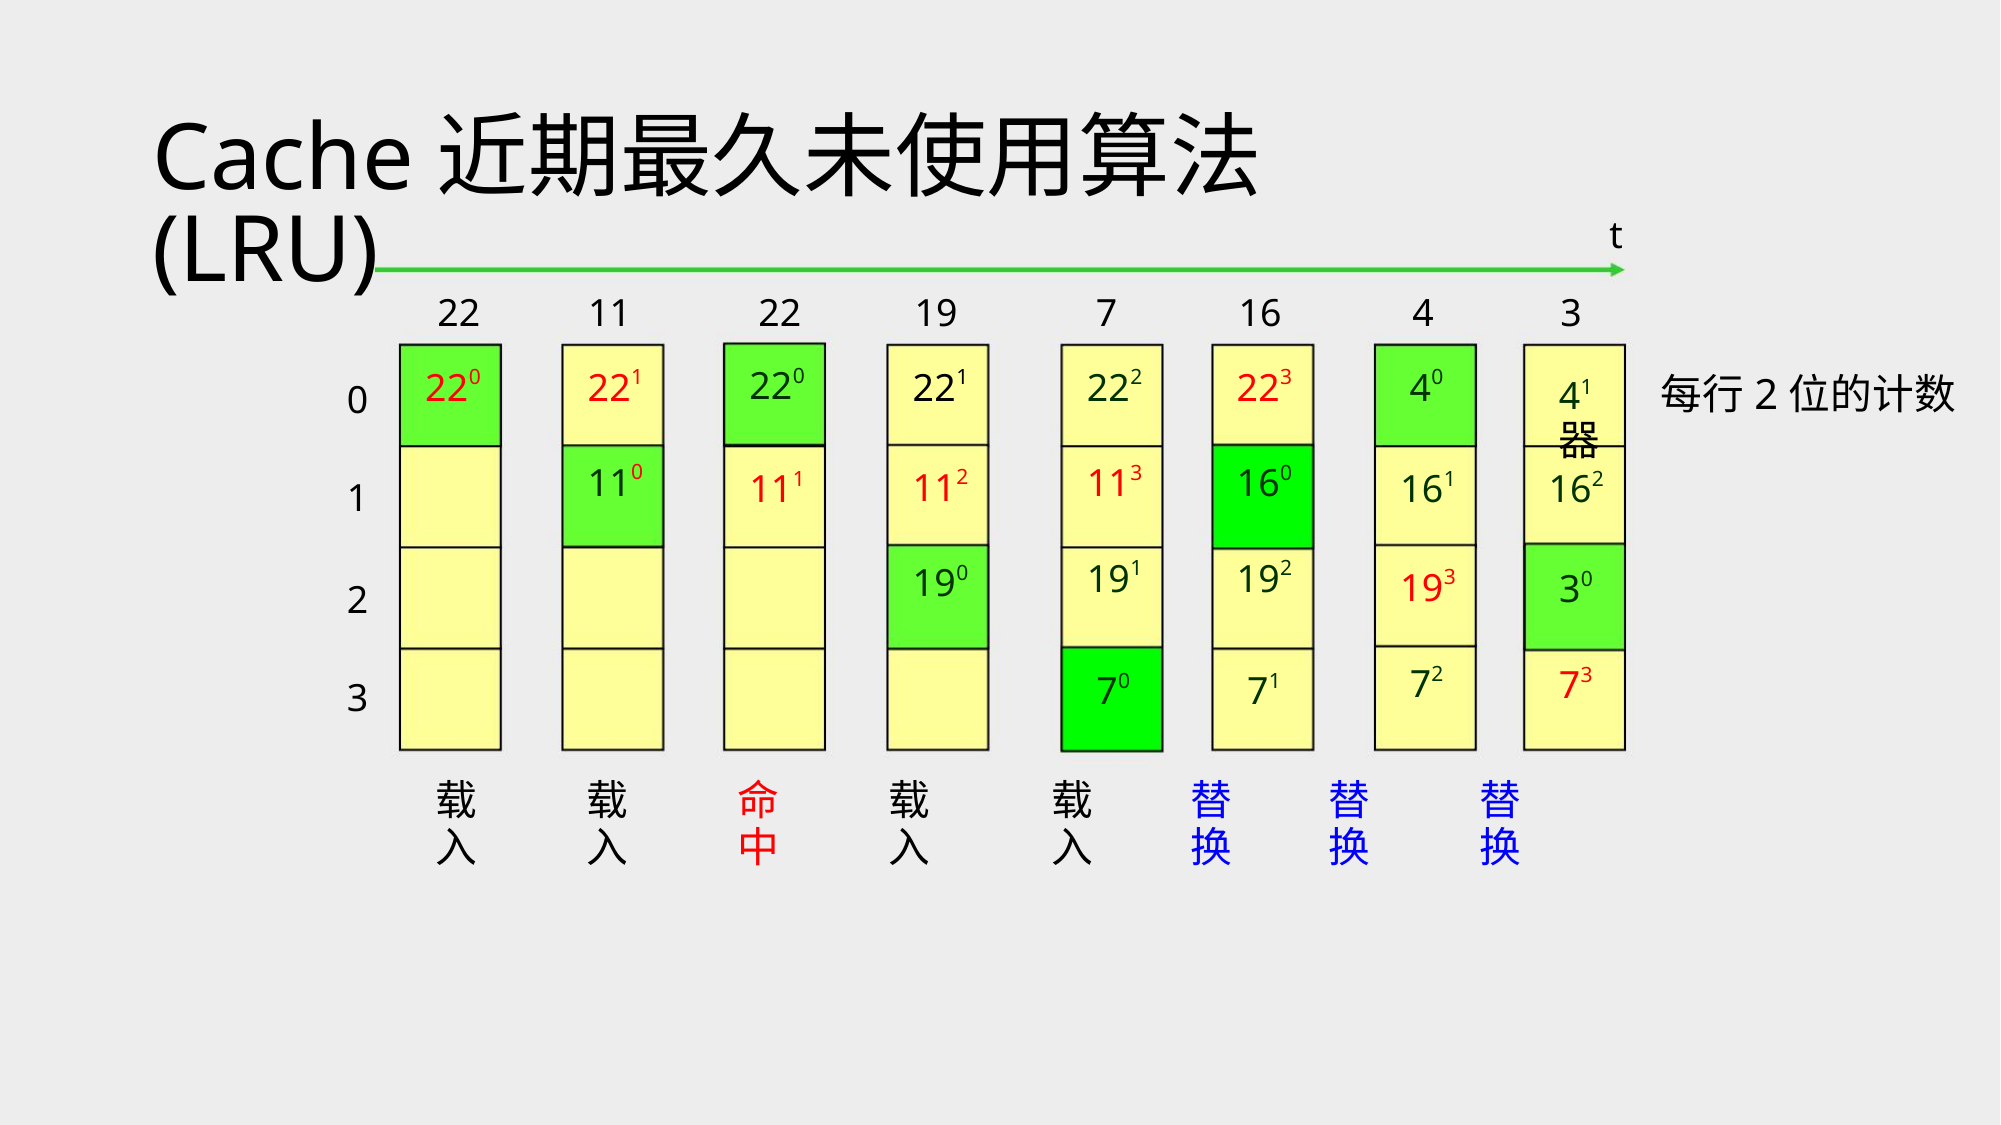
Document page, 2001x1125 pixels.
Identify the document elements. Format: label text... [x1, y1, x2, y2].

text_box 30 73 [1558, 572, 1616, 707]
text_box 193 72 [1400, 571, 1476, 706]
text_box 220 [749, 369, 825, 408]
text_box 222 223 113 160 191 192 [1086, 371, 1313, 600]
text_box 41 每行2位的计数器 [1558, 371, 1995, 464]
text_box 71 [1247, 674, 1304, 713]
text_box 161 162 [1400, 472, 1625, 510]
text_box 221 [912, 371, 988, 409]
text_box 19 [914, 296, 977, 334]
text_box 112 190 [912, 471, 988, 605]
text_box t [1609, 218, 1654, 257]
text_box Cache近期最久未使用算法(LRU) [152, 116, 1463, 300]
text_box [0, 0, 2000, 1125]
text_box 载 载 命 载 载 替 替 替 入 入 中 入 入 换 换 换 [435, 781, 1628, 871]
text_box 22 11 [437, 296, 655, 334]
text_box 70 [1096, 674, 1153, 713]
text_box 220 [425, 371, 501, 409]
text_box 111 [749, 472, 825, 510]
text_box 4 [1412, 296, 1457, 334]
text_box 3 [1560, 296, 1605, 334]
text_box 40 [1409, 371, 1466, 409]
text_box 16 [1238, 296, 1301, 334]
text_box 0 1 2 3 [346, 383, 391, 719]
text_box 22 [758, 296, 821, 334]
text_box 7 [1095, 296, 1140, 334]
text_box 221 110 [587, 371, 663, 504]
